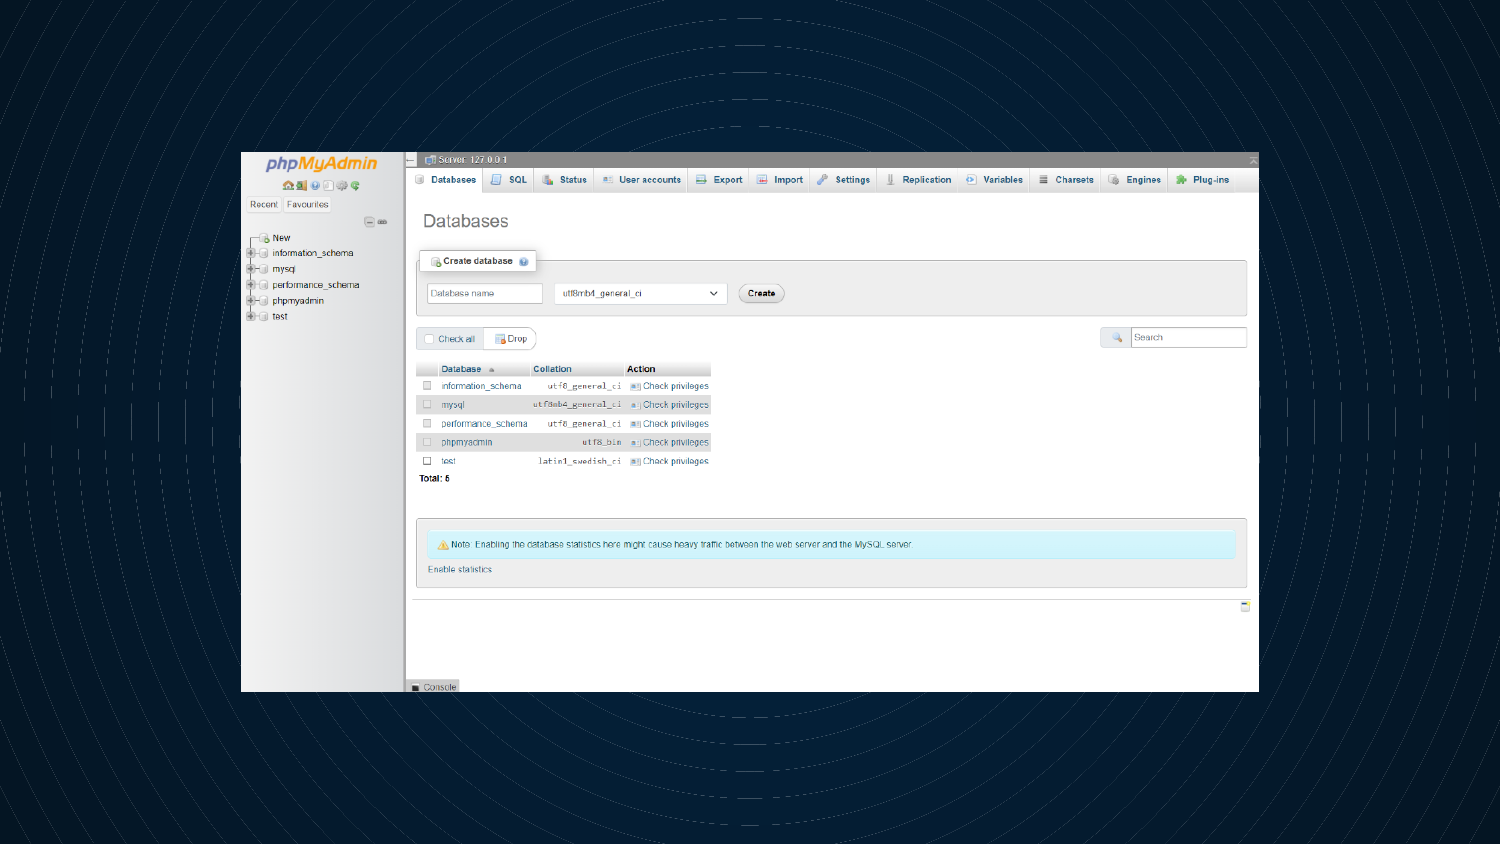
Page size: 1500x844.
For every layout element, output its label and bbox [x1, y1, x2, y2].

picture [240, 152, 1260, 692]
